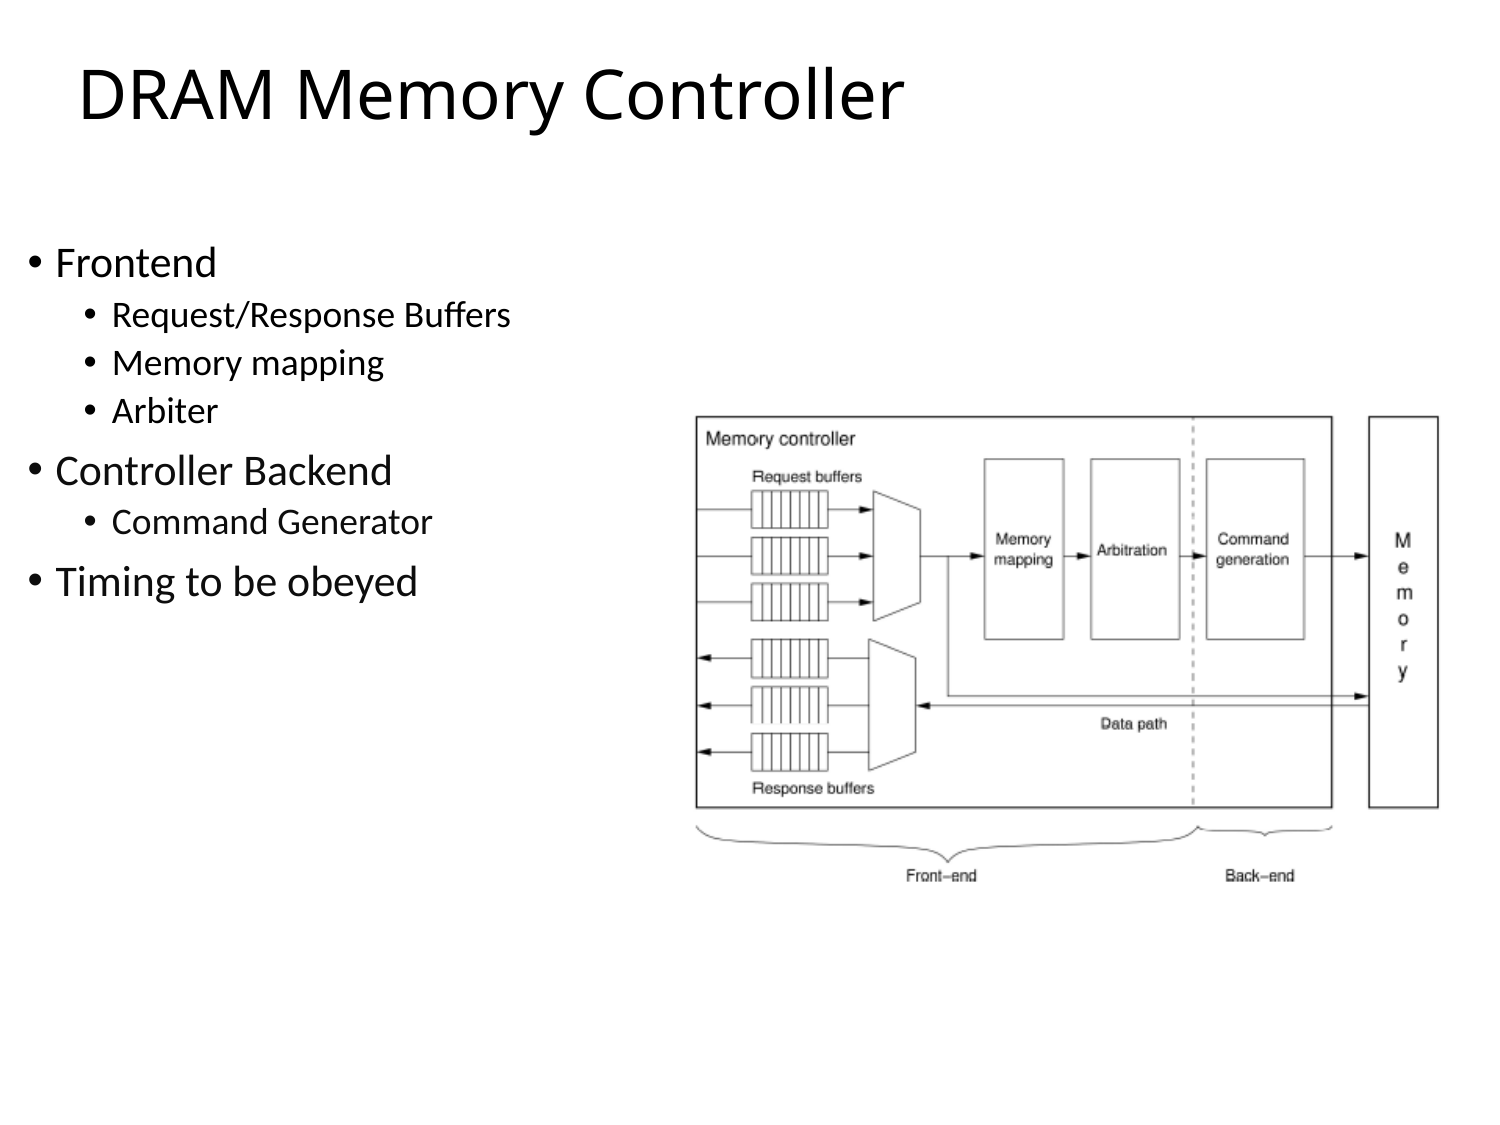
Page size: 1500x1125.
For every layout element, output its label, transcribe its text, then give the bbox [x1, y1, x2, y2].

picture [657, 399, 1475, 918]
list Frontend Request/Response Buffers Memory mapping Arbiter Controller Backend Command Generator Timing to be obeyed [12, 232, 1438, 1038]
title DRAM Memory Controller [62, 32, 1413, 163]
